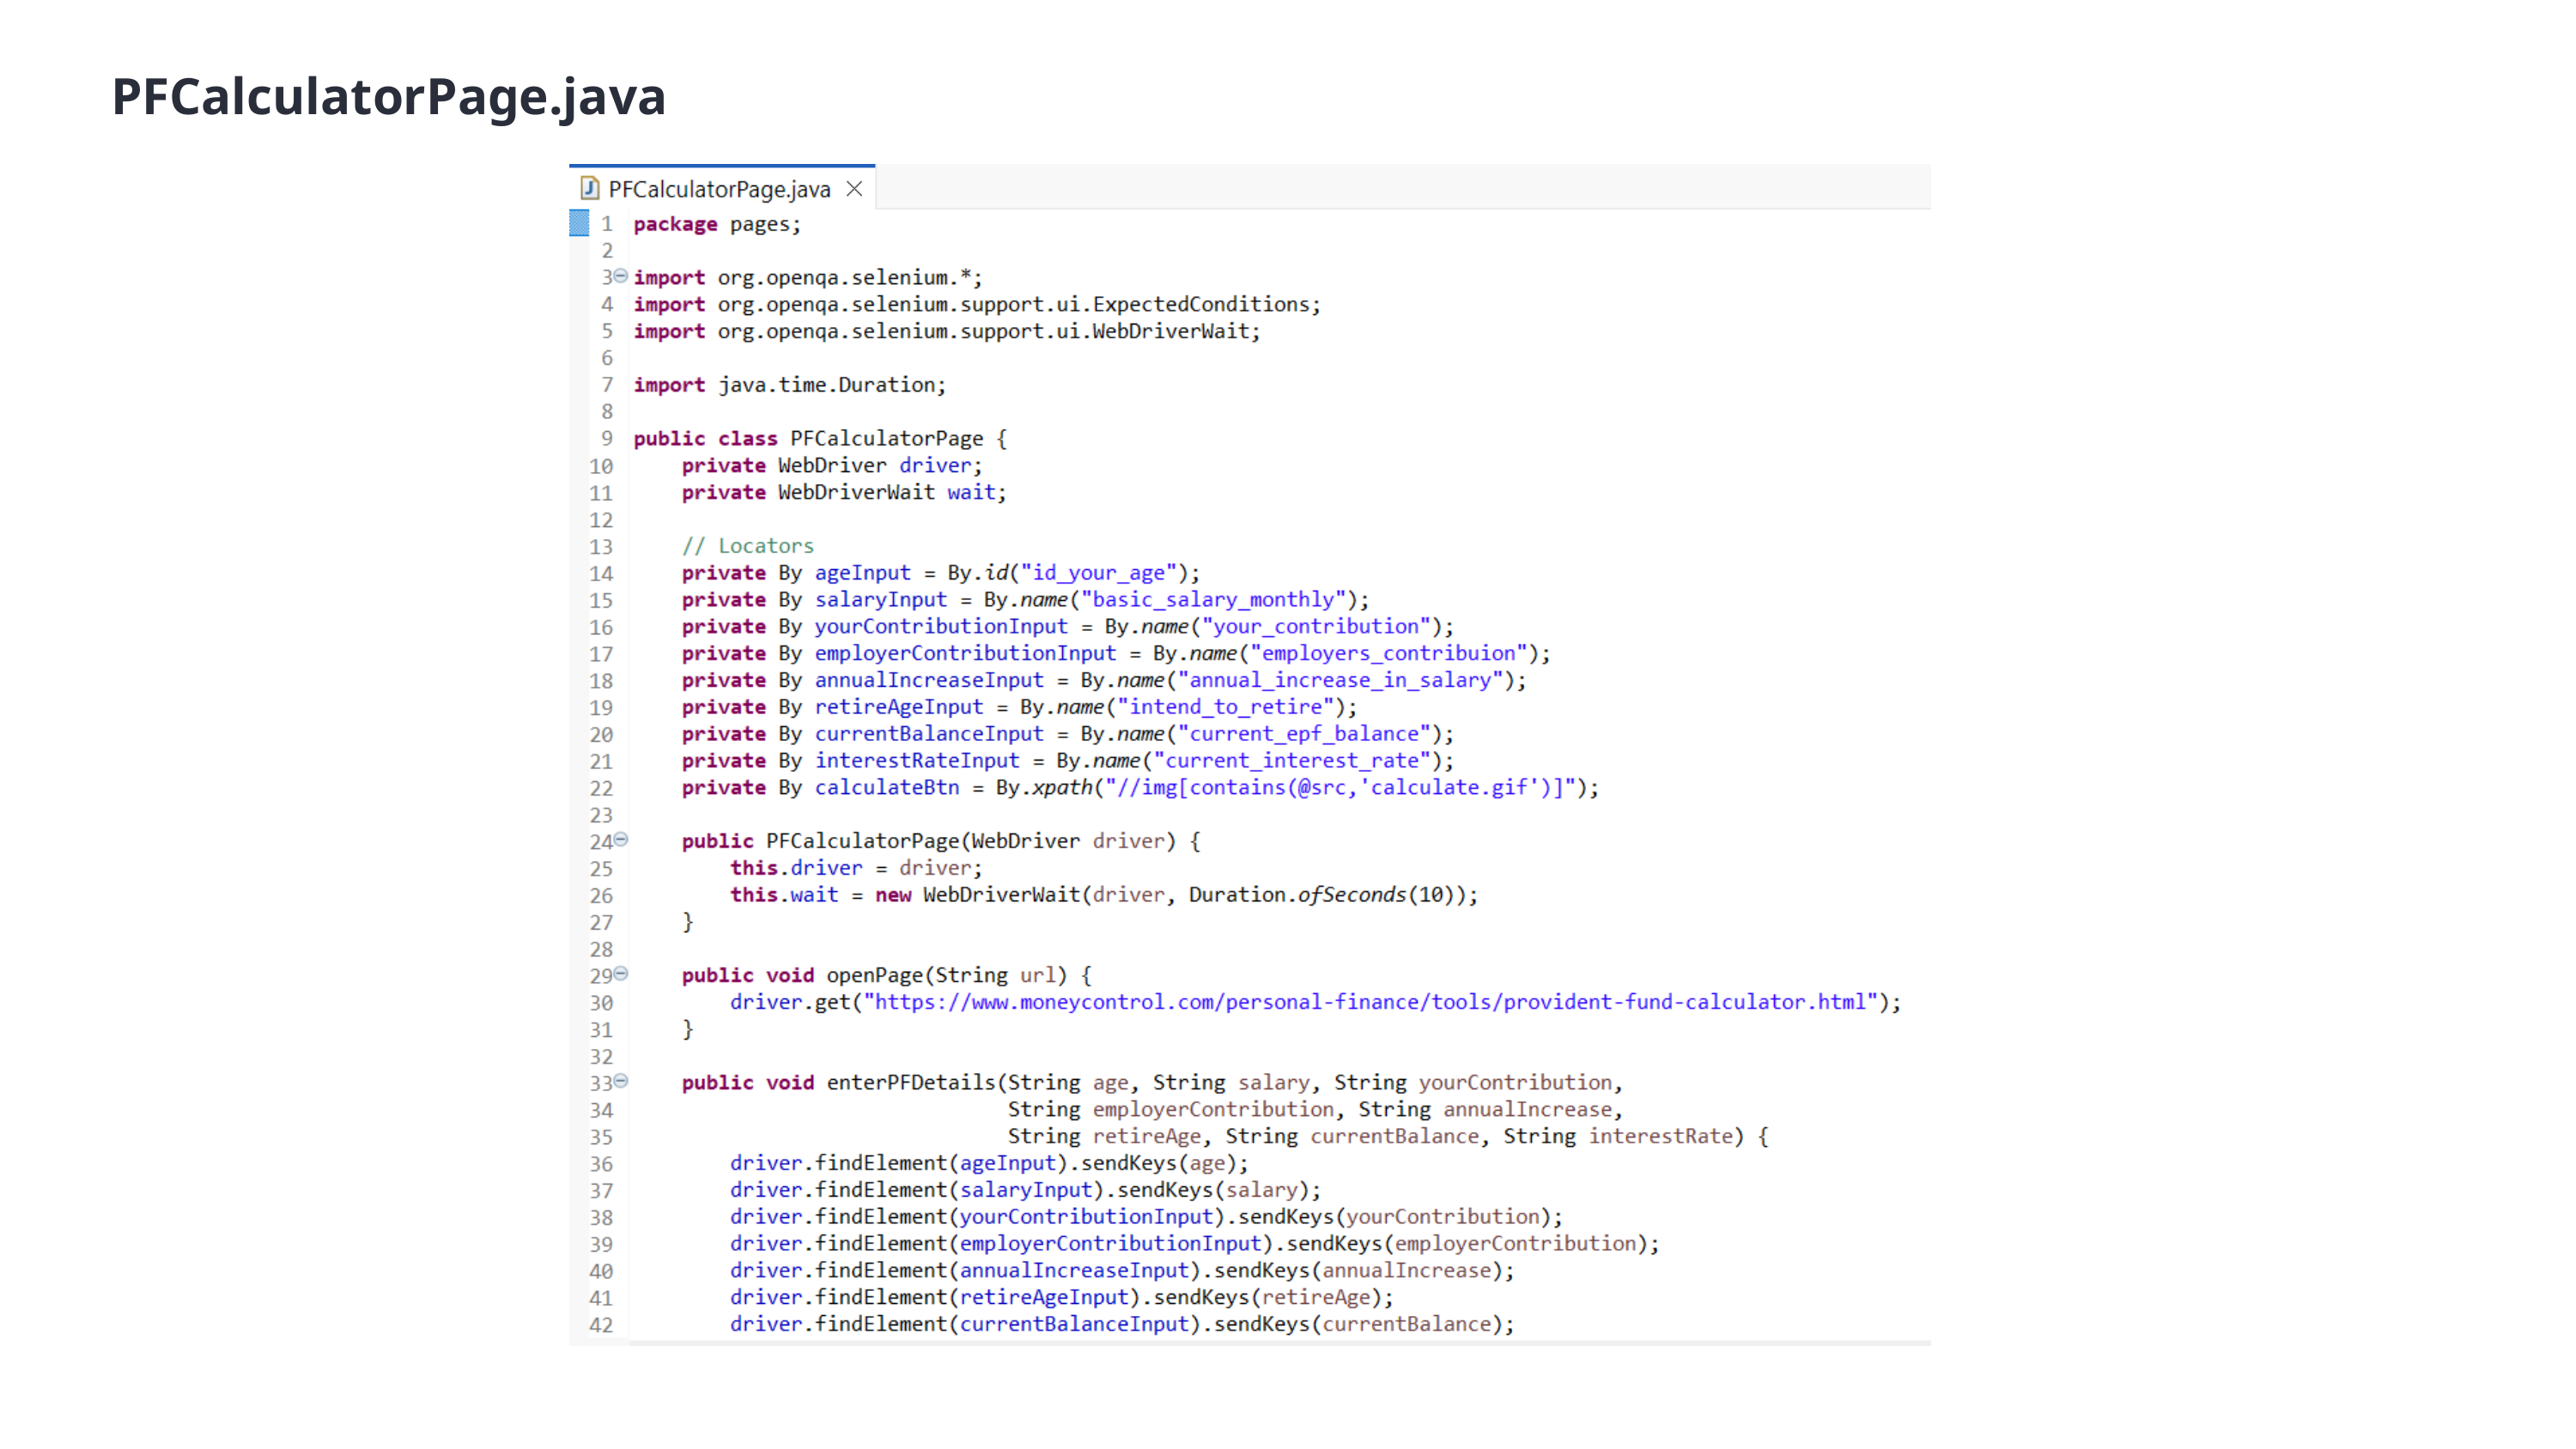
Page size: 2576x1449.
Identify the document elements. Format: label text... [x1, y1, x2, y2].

text_box PFCalculatorPage.java [98, 58, 736, 131]
picture [569, 164, 1931, 1347]
